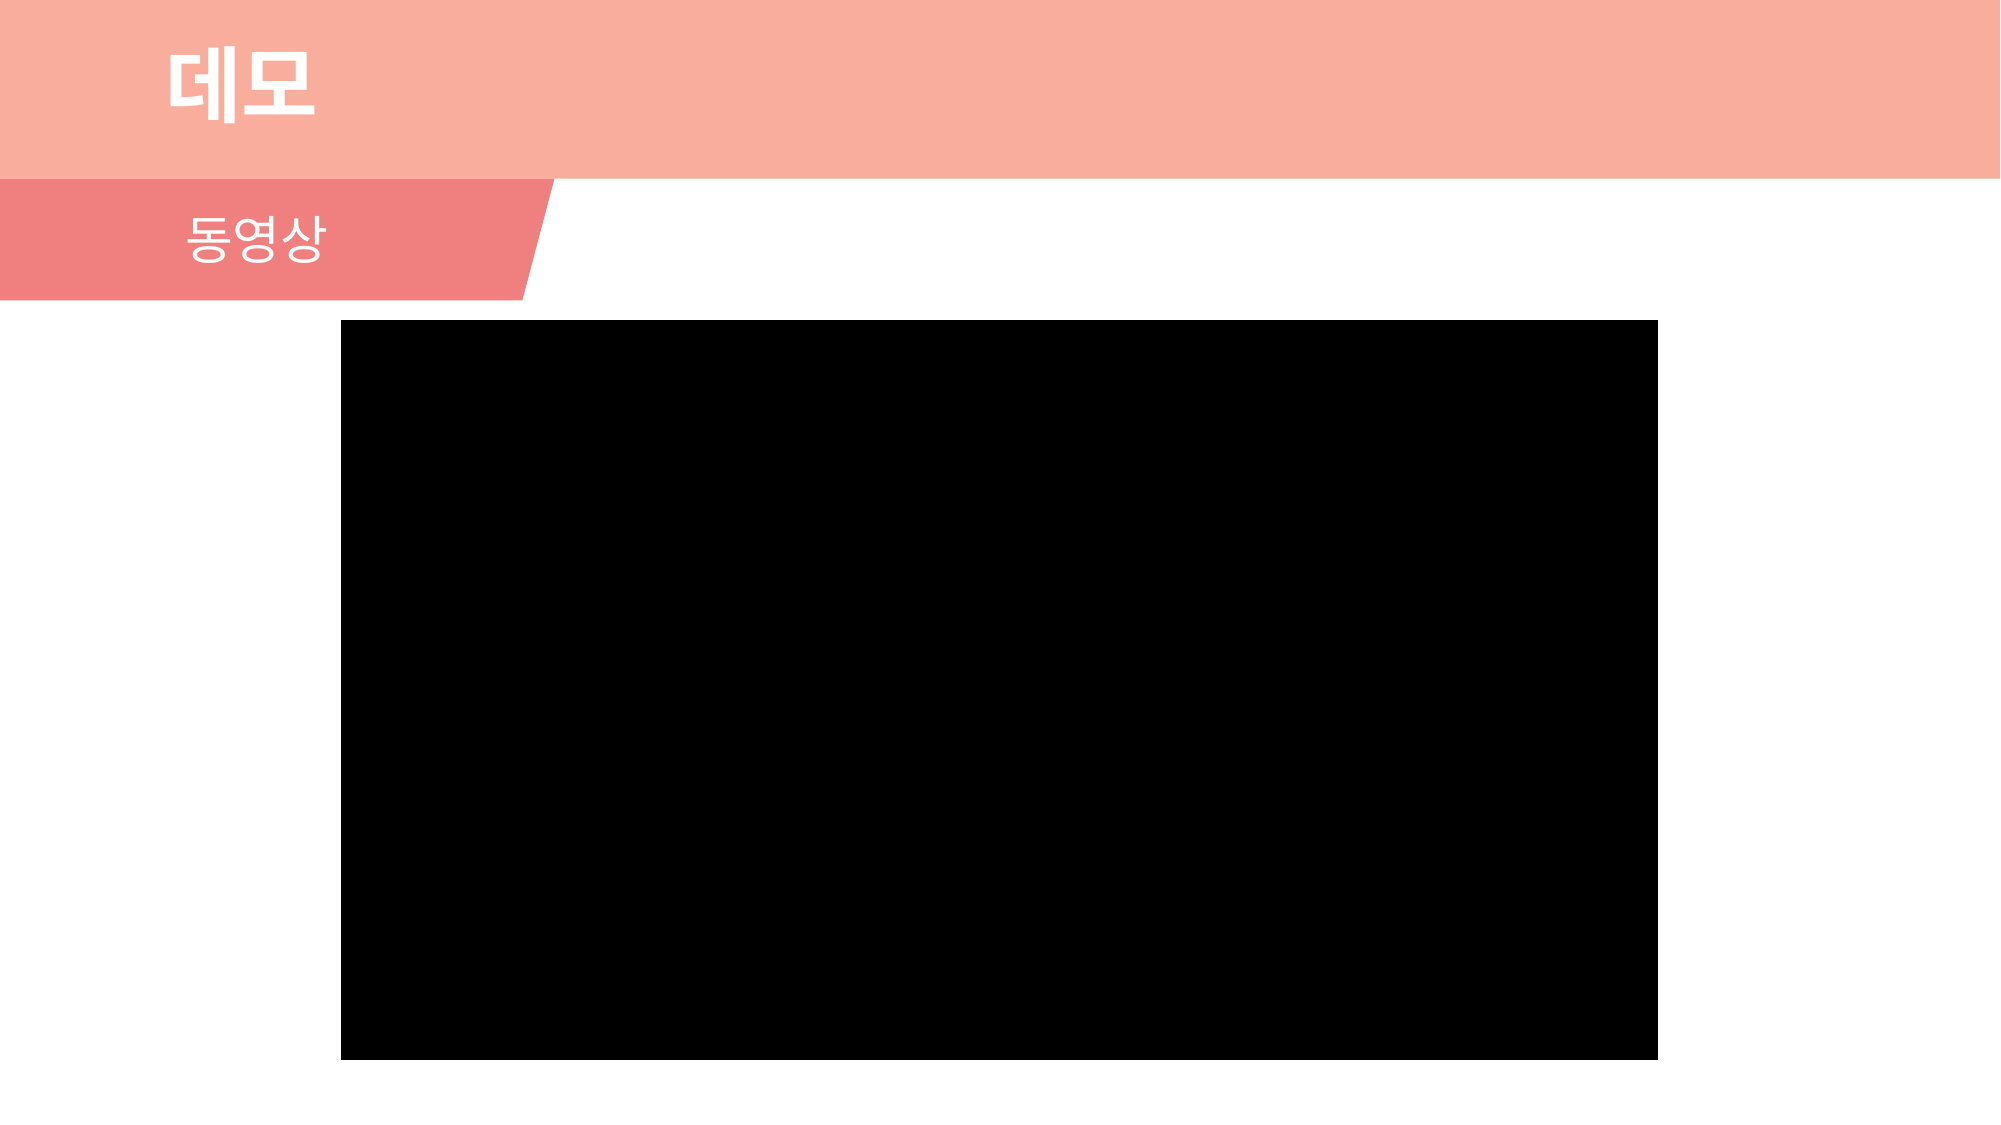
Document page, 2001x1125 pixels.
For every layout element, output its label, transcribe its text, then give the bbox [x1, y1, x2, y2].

text_box [0, 177, 556, 302]
text_box 동영상 [55, 200, 458, 278]
title 데모 [0, 0, 2000, 179]
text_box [341, 319, 1659, 1061]
